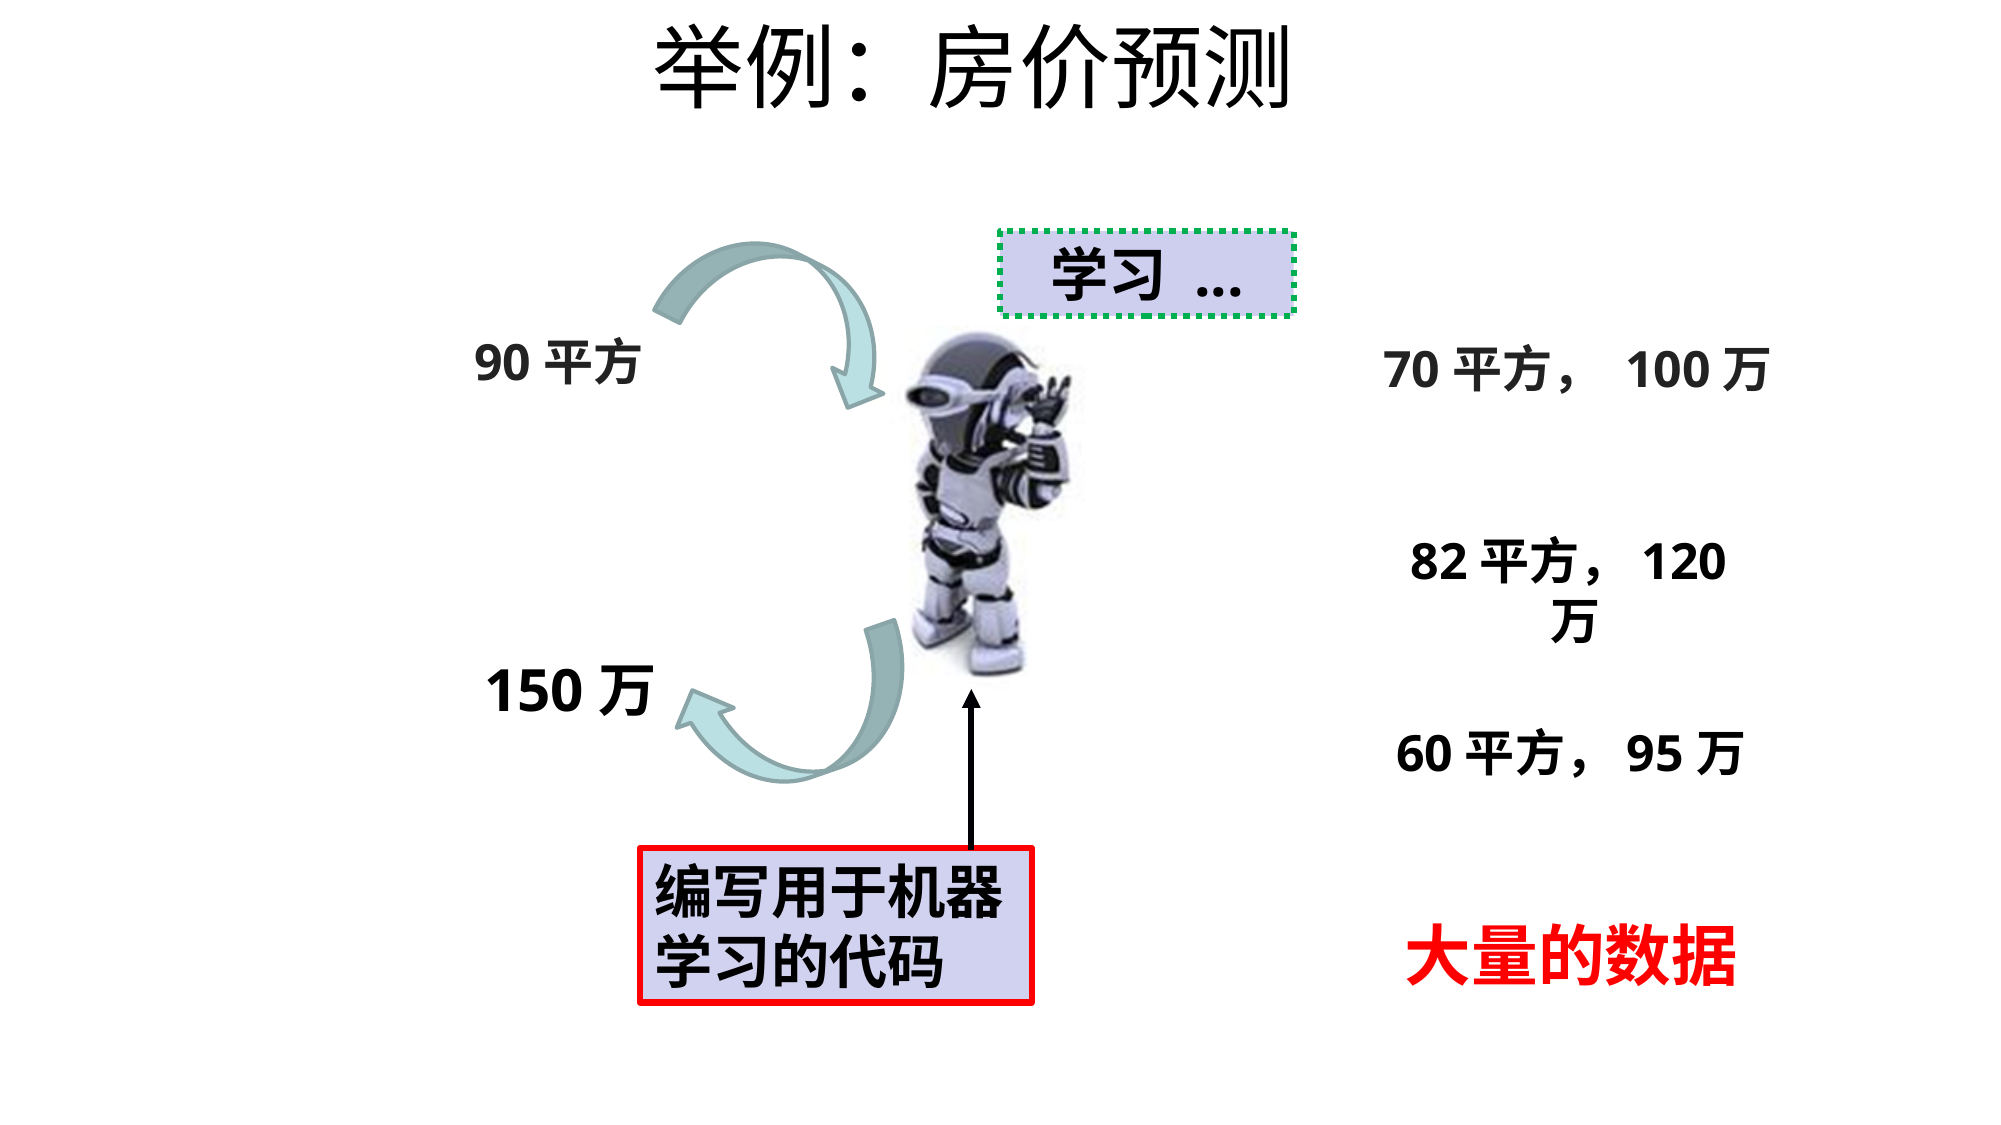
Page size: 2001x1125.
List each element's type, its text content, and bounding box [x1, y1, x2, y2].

text_box 82平方，120万 [1373, 521, 1777, 657]
text_box [674, 688, 901, 784]
text_box 大量的数据 [1389, 906, 1761, 1002]
text_box 举例：房价预测 [638, 2, 1319, 127]
text_box 150万 [326, 646, 815, 731]
text_box 学习 ... [1000, 231, 1294, 316]
text_box 60平方，95万 [1369, 714, 1773, 789]
text_box [652, 241, 870, 410]
text_box 编写用于机器学习的代码 [639, 847, 1032, 1003]
text_box 70平方， 100万 [1346, 329, 1810, 405]
picture [866, 319, 1085, 690]
text_box 90平方 [327, 322, 790, 398]
